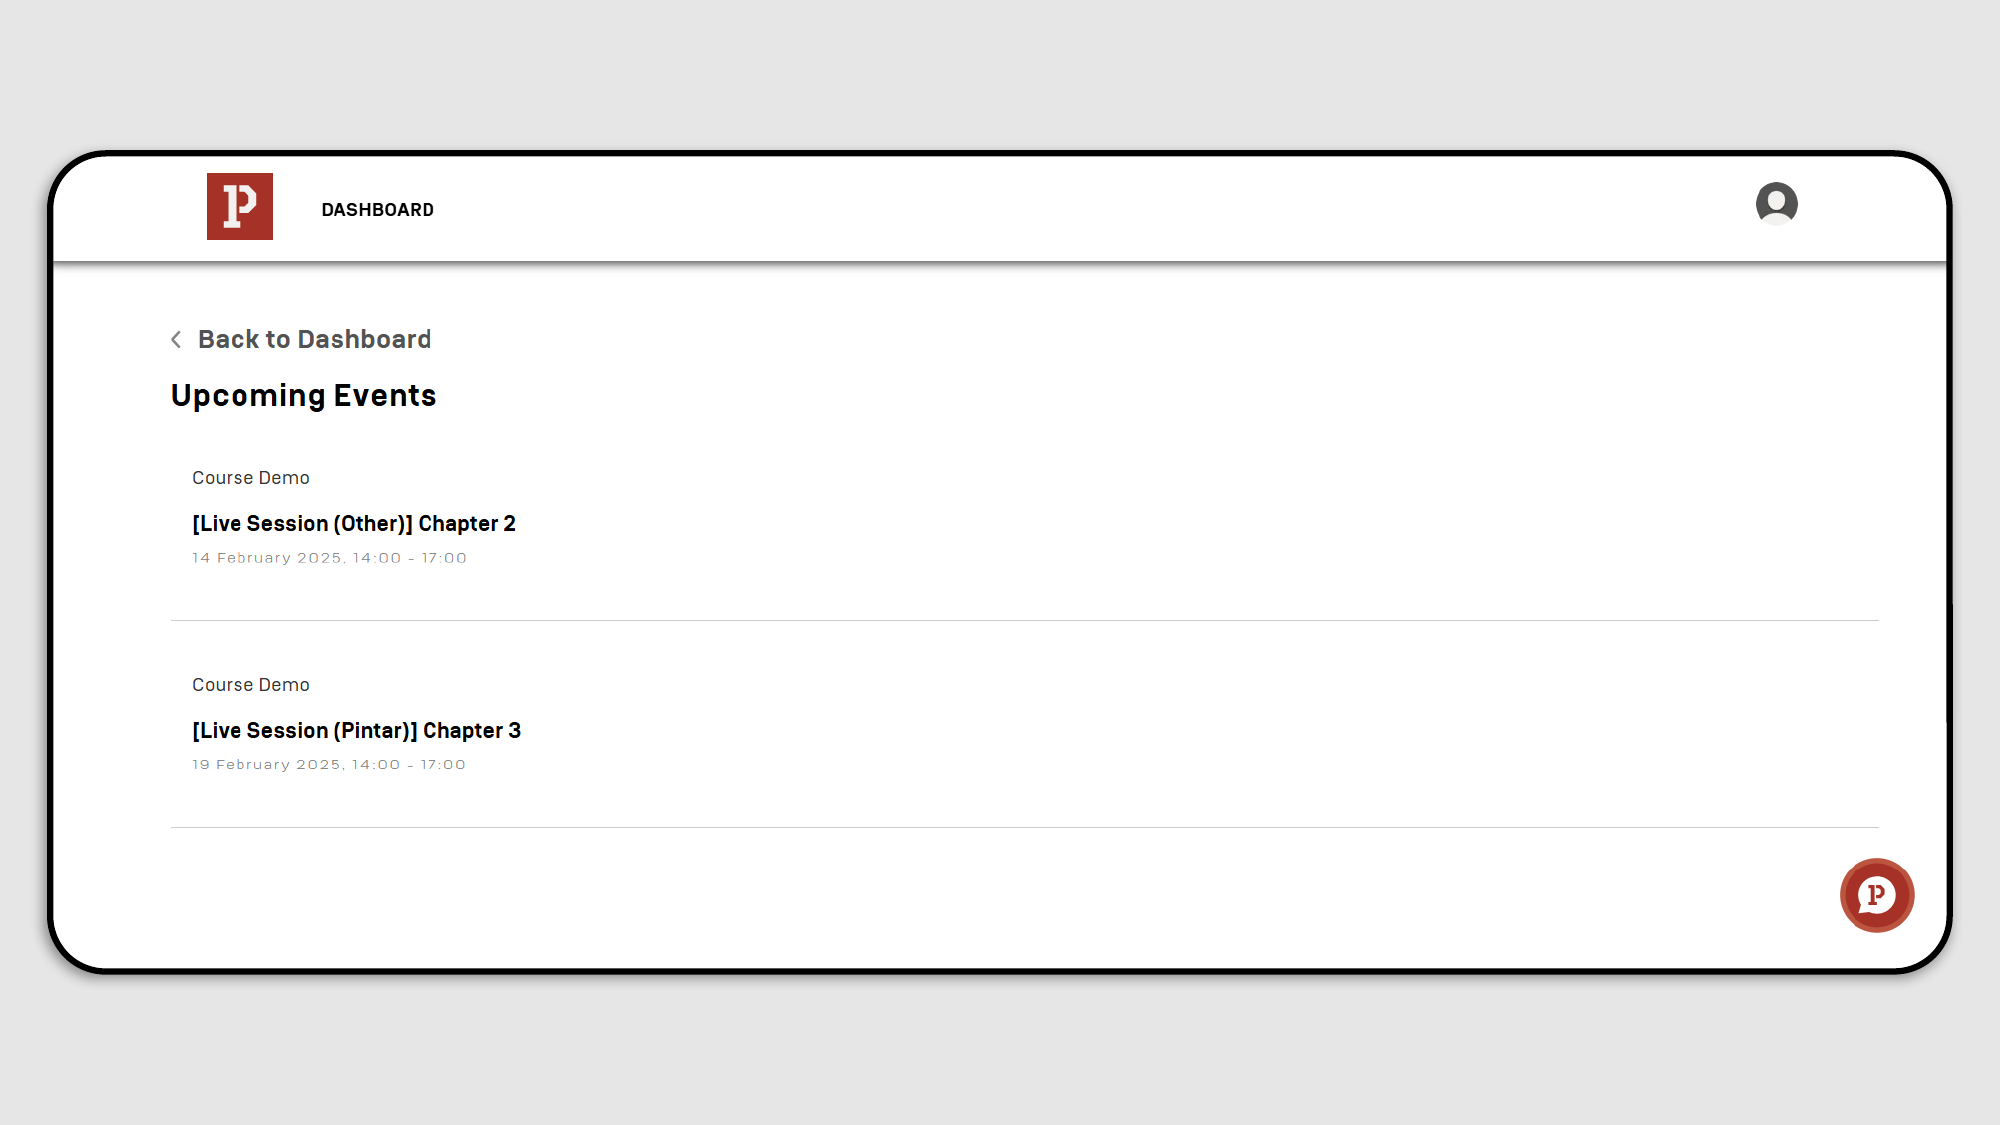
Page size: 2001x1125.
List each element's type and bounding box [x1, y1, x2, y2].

picture [50, 153, 1950, 972]
